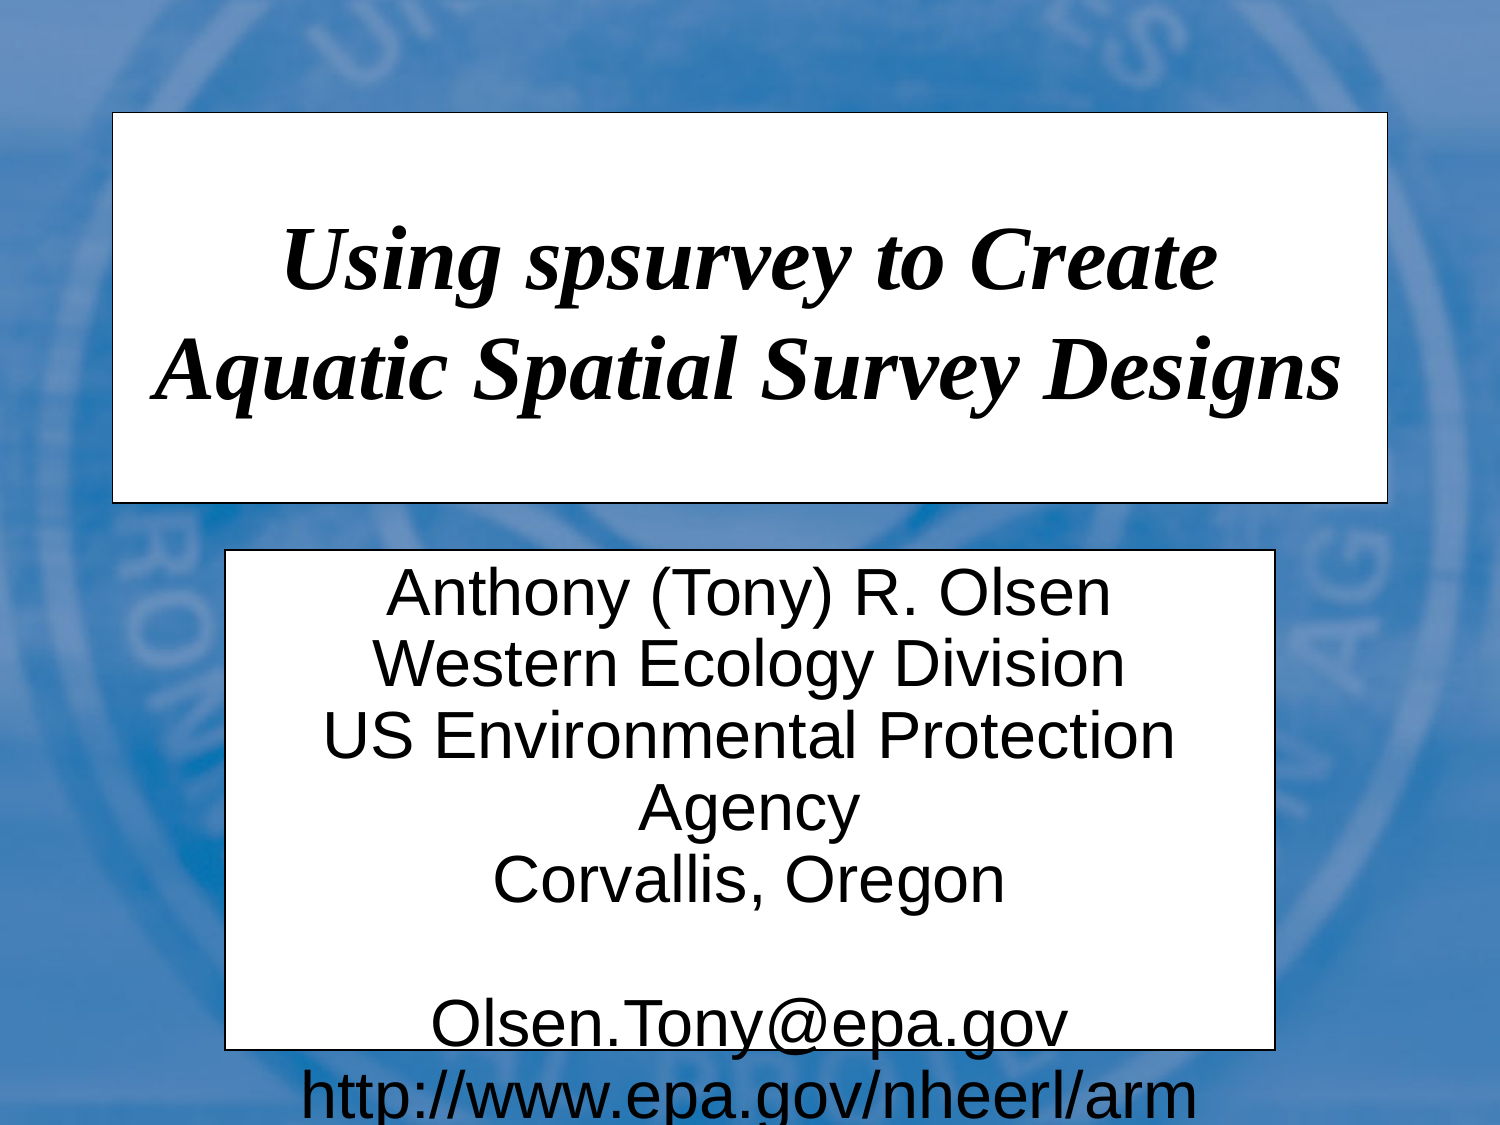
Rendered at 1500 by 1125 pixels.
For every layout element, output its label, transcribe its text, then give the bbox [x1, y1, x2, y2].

title Using spsurvey to Create Aquatic Spatial Survey Designs [112, 112, 1388, 504]
subtitle Anthony (Tony) R. Olsen Western Ecology Division US Environmental Protection Agency Corvallis, Oregon Olsen.Tony@epa.gov http://www.epa.gov/nheerl/arm [224, 549, 1276, 1051]
picture [0, 0, 1500, 1125]
